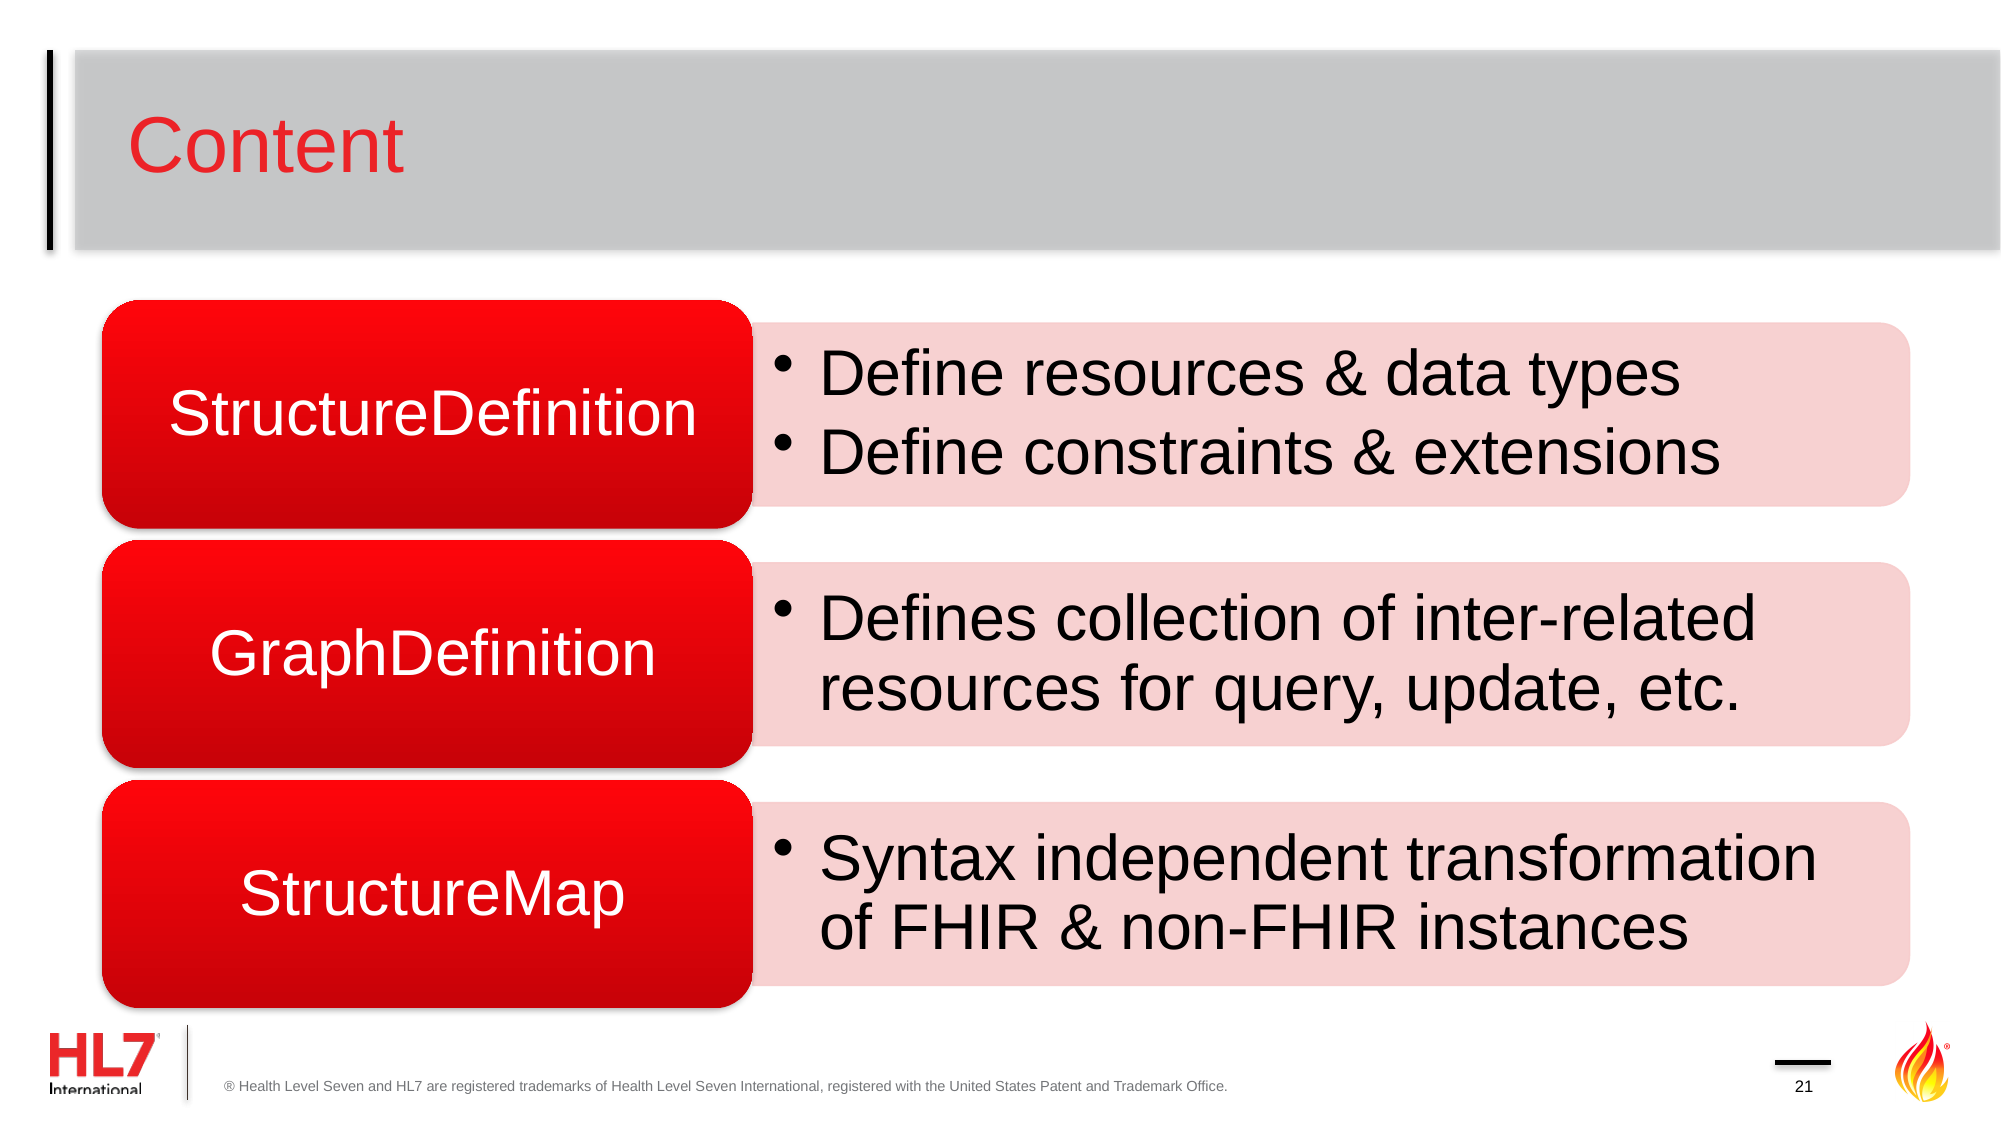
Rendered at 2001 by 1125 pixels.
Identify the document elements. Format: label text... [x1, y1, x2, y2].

slide_number 21 [1762, 1062, 1847, 1104]
title Content [112, 49, 1897, 251]
picture [1895, 1021, 1950, 1102]
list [102, 299, 1910, 1009]
footer ® Health Level Seven and HL7 are registered trademarks of Health Level Seven International, registered with the United States Patent and Trademark Office. [209, 1062, 1275, 1102]
